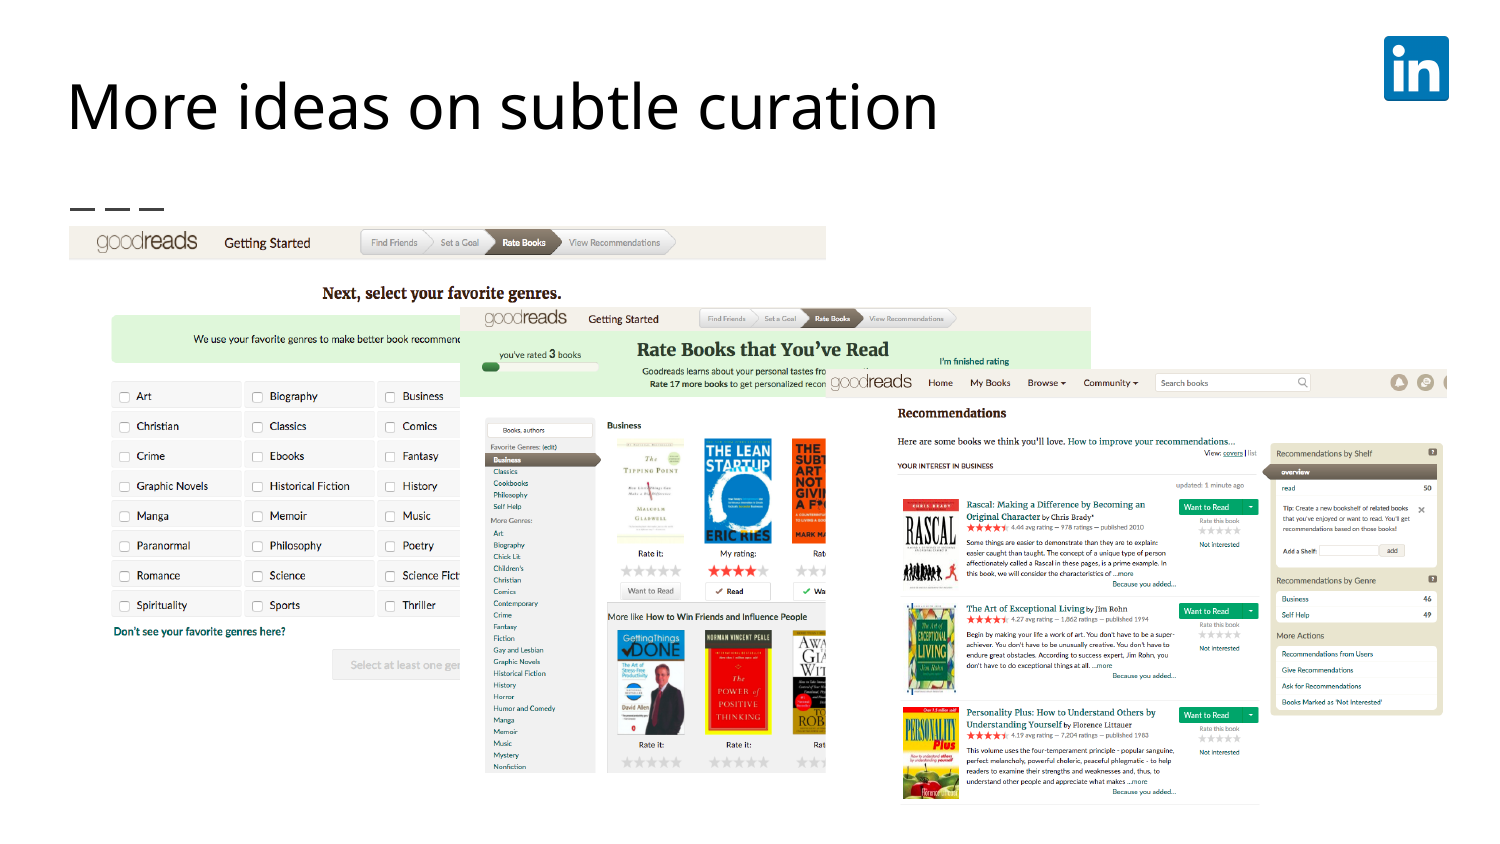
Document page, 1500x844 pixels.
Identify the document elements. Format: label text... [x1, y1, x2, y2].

picture [1384, 97, 1450, 102]
title More ideas on subtle curation [51, 36, 1449, 157]
picture [1393, 46, 1404, 56]
picture [69, 225, 1448, 805]
picture [1409, 61, 1439, 91]
picture [1394, 61, 1403, 91]
